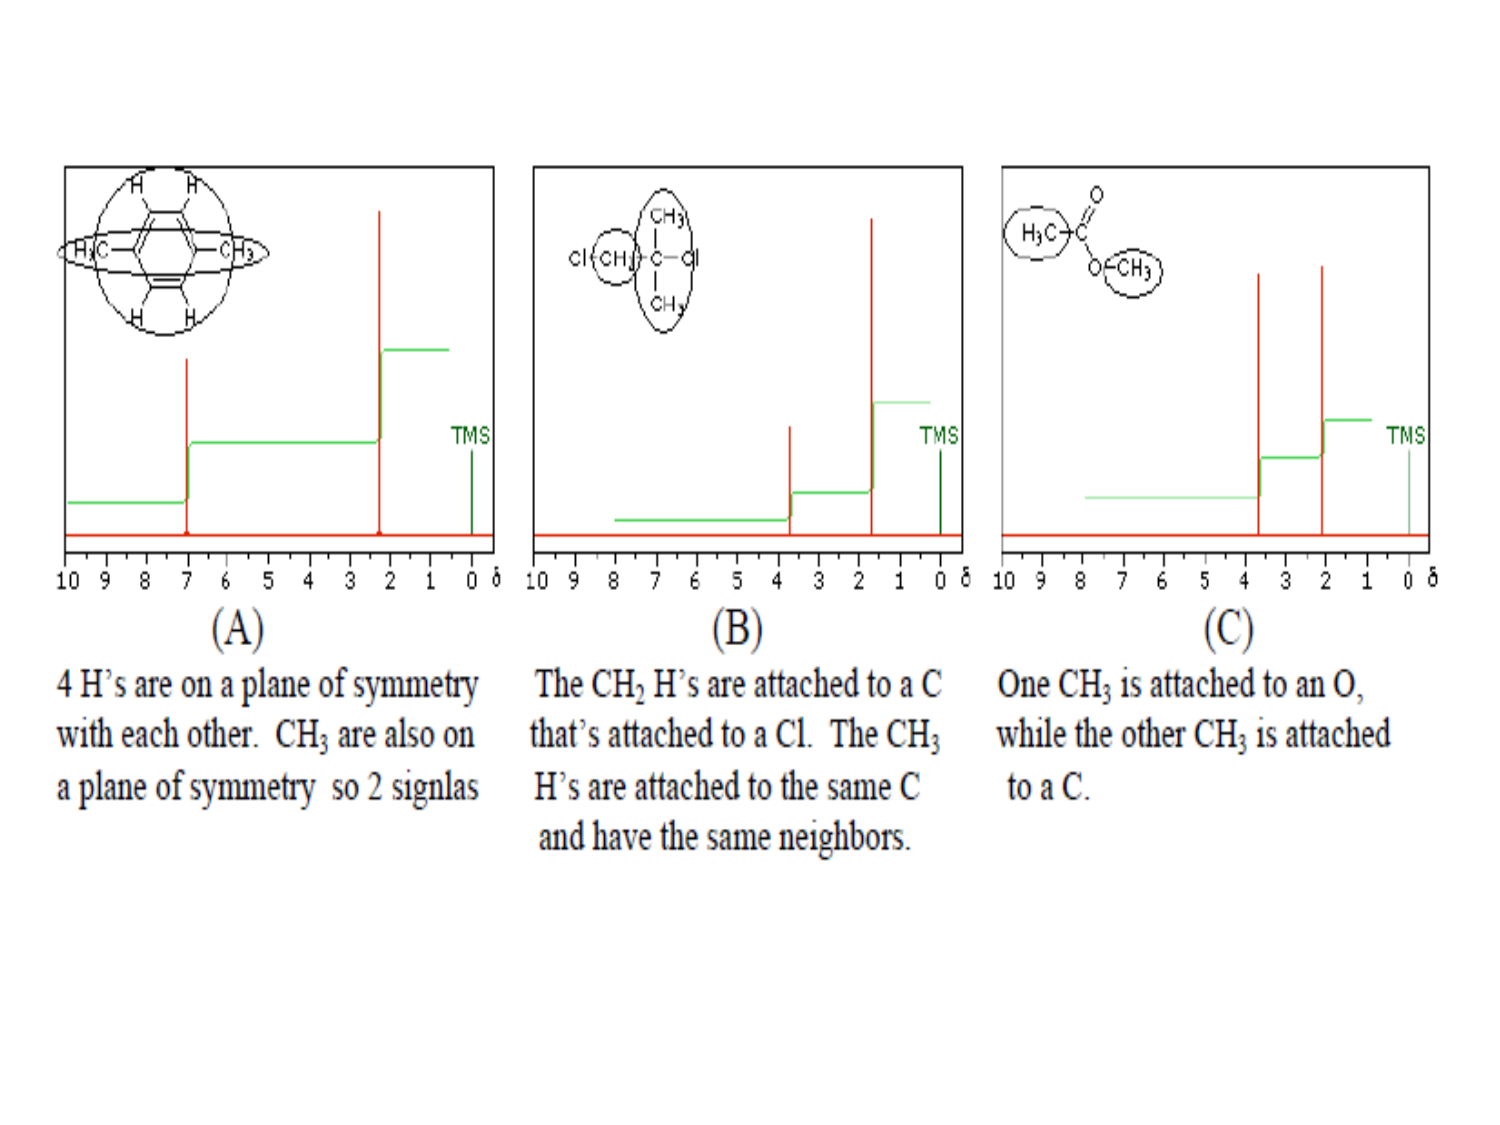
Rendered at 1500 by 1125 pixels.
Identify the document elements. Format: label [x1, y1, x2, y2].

list [49, 124, 1463, 876]
